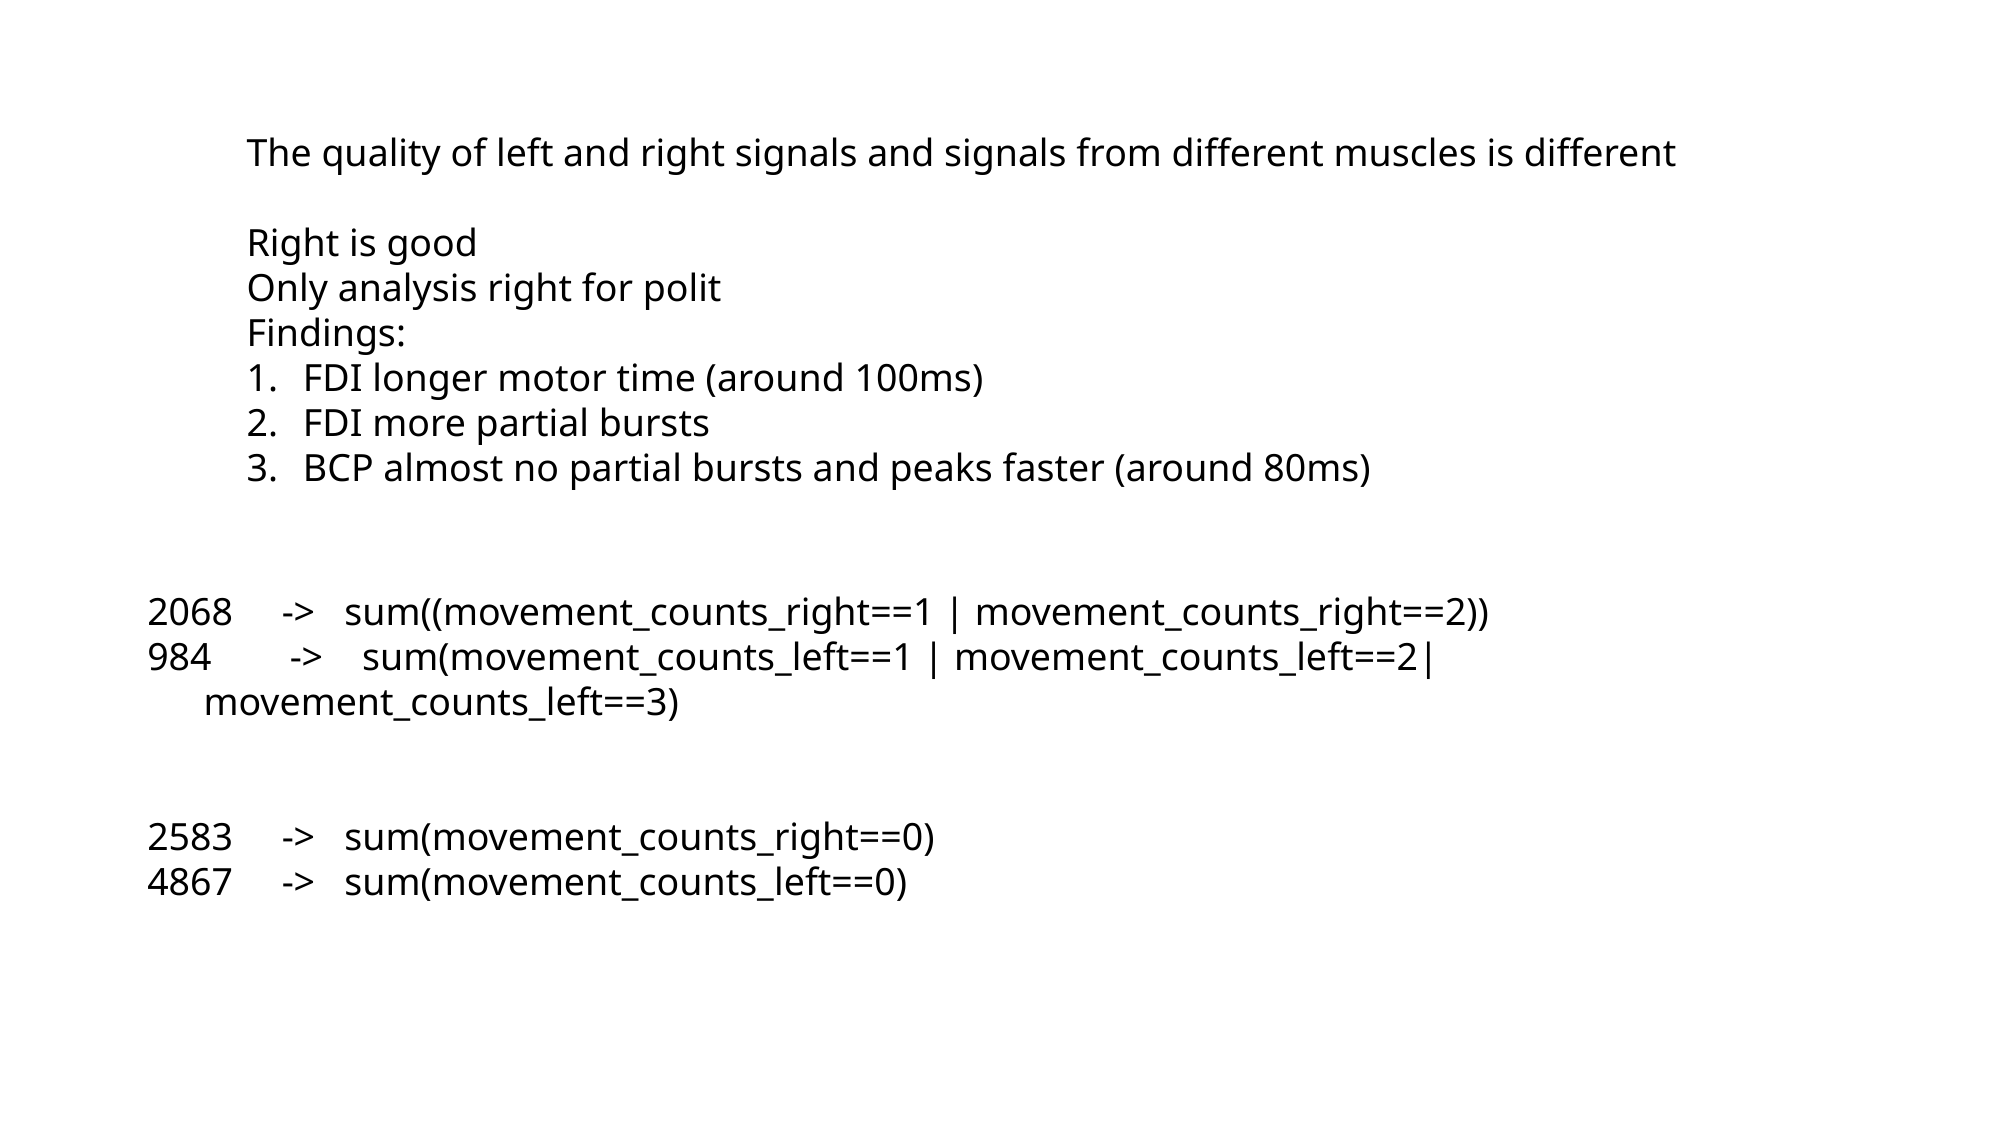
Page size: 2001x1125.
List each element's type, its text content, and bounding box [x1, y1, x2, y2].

text_box 2068 -> sum((movement_counts_right==1 | movement_counts_right==2)) -> sum(movement_counts_left==1 | movement_counts_left==2| movement_counts_left==3) 2583 -> sum(movement_counts_right==0) 4867 -> sum(movement_counts_left==0) [132, 580, 1781, 1001]
text_box The quality of left and right signals and signals from different muscles is different Right is good Only analysis right for polit Findings: FDI longer motor time (around 100ms) FDI more partial bursts BCP almost no partial bursts and peaks faster (around 80ms) [231, 122, 1860, 542]
